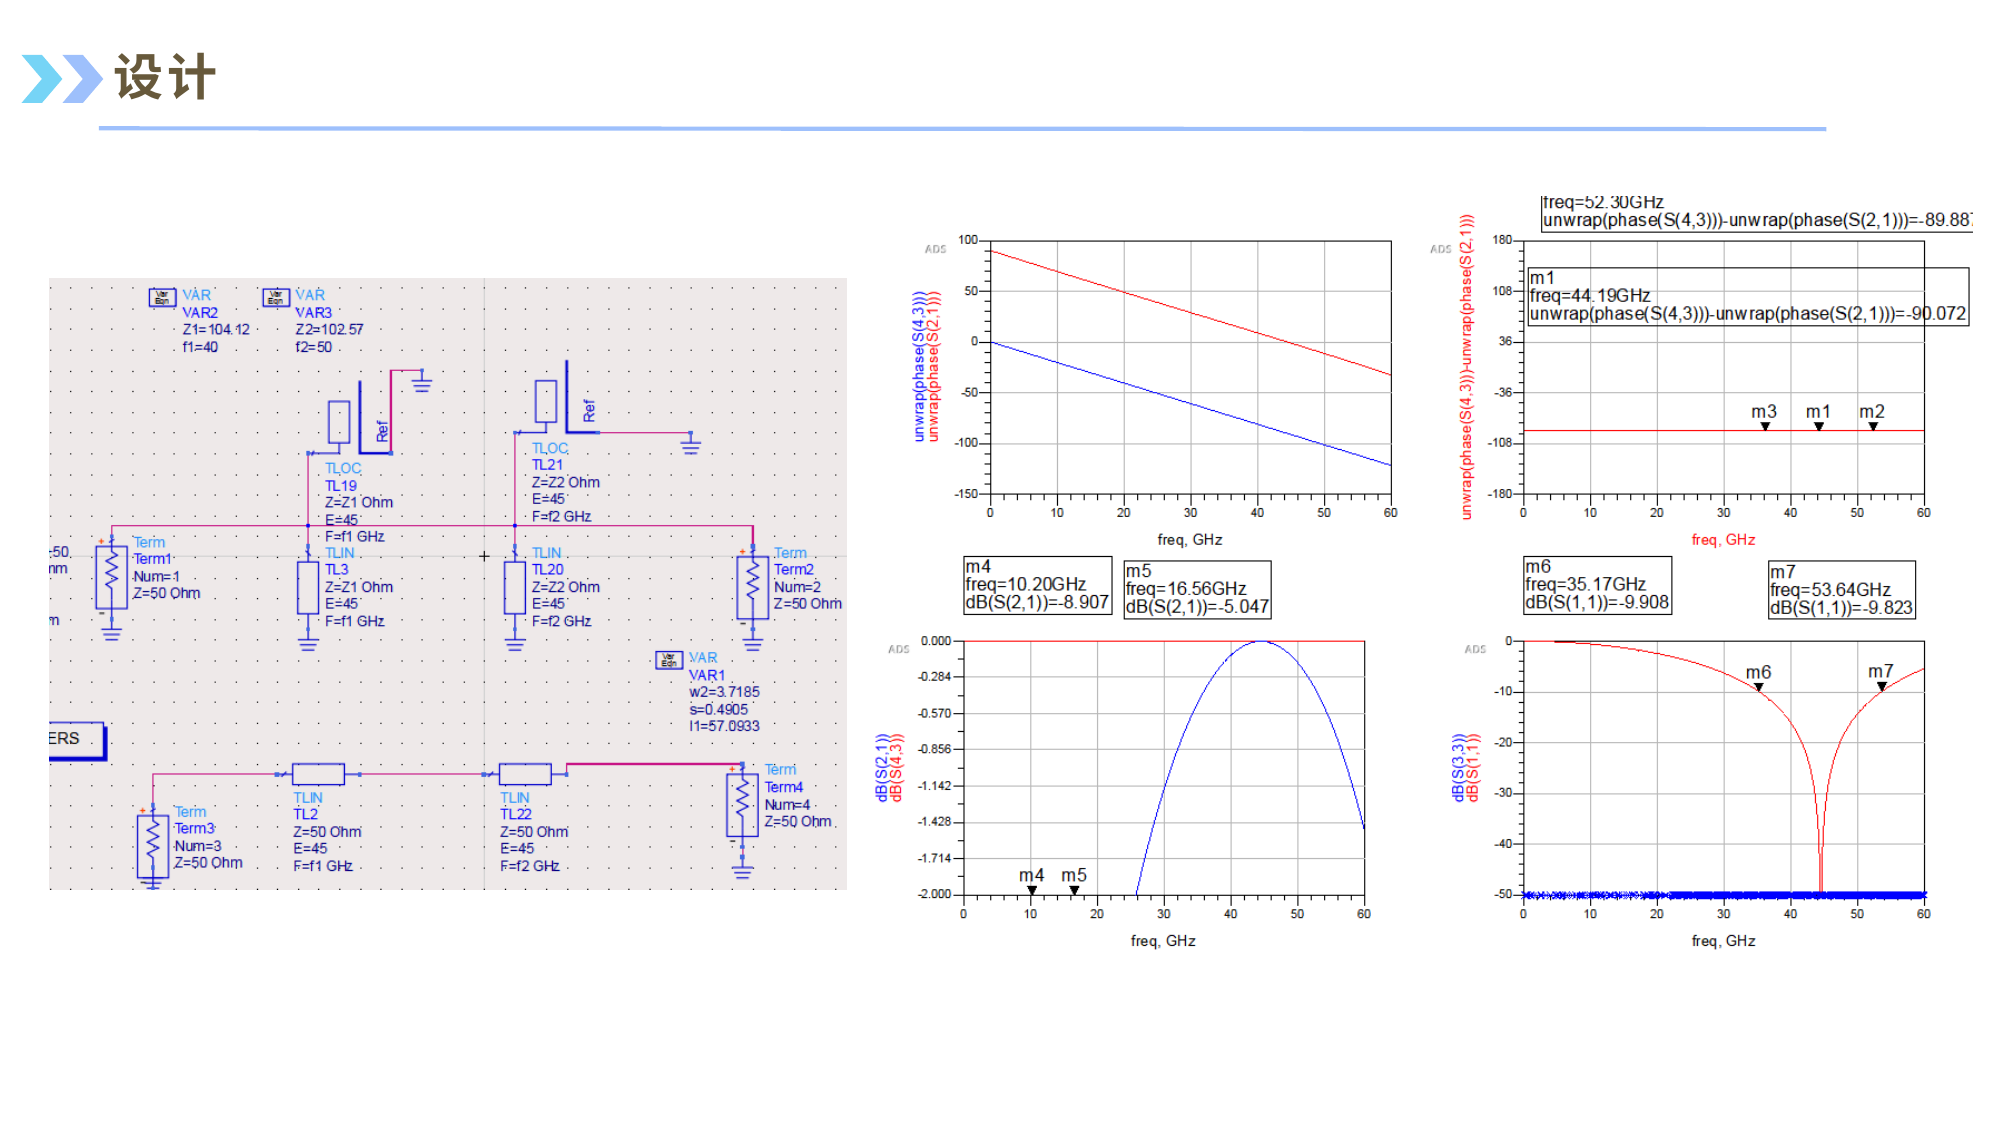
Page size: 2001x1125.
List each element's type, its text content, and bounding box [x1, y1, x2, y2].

picture [870, 196, 1973, 955]
picture [49, 278, 847, 890]
title 设计 [113, 42, 1713, 116]
